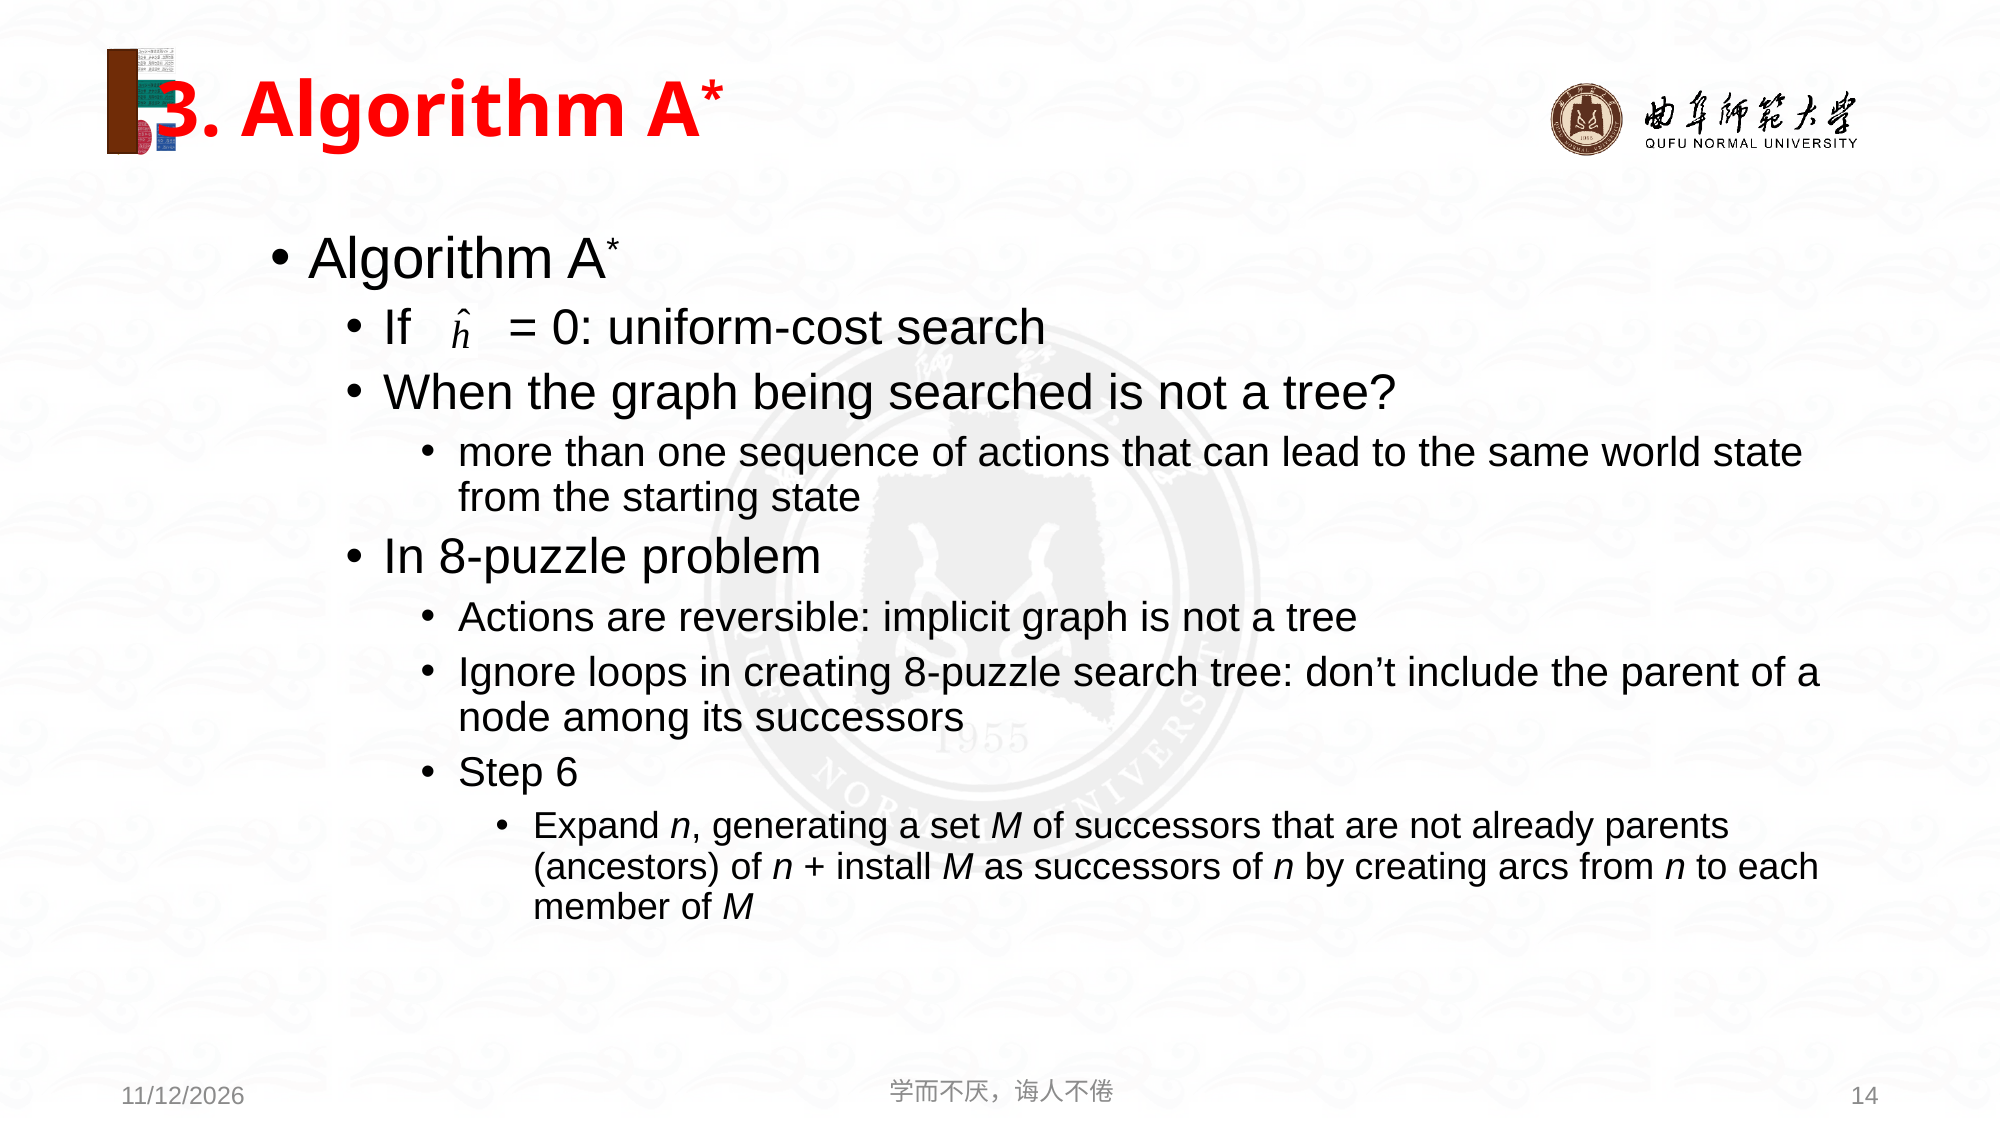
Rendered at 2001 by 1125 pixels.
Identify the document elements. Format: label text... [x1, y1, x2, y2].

text_box Algorithm A* If = 0: uniform-cost search When the graph being searched is not a tree? more than one sequence of actions that can lead to the same world state from the starting state In 8-puzzle problem Actions are reversible: implicit graph is not a tree Ignore loops in creating 8-puzzle search tree: don’t include the parent of a node among its successors Step 6 Expand n, generating a set M of successors that are not already parents (ancestors) of n + install M as successors of n by creating arcs from n to each member of M [255, 220, 1851, 1009]
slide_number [106, 1065, 557, 1125]
title 3. Algorithm A* [141, 62, 989, 161]
slide_number 14 [1443, 1065, 1894, 1125]
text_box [444, 302, 478, 359]
footer 学而不厌，诲人不倦 [664, 1063, 1340, 1124]
picture [108, 46, 176, 161]
picture [1543, 75, 1894, 158]
